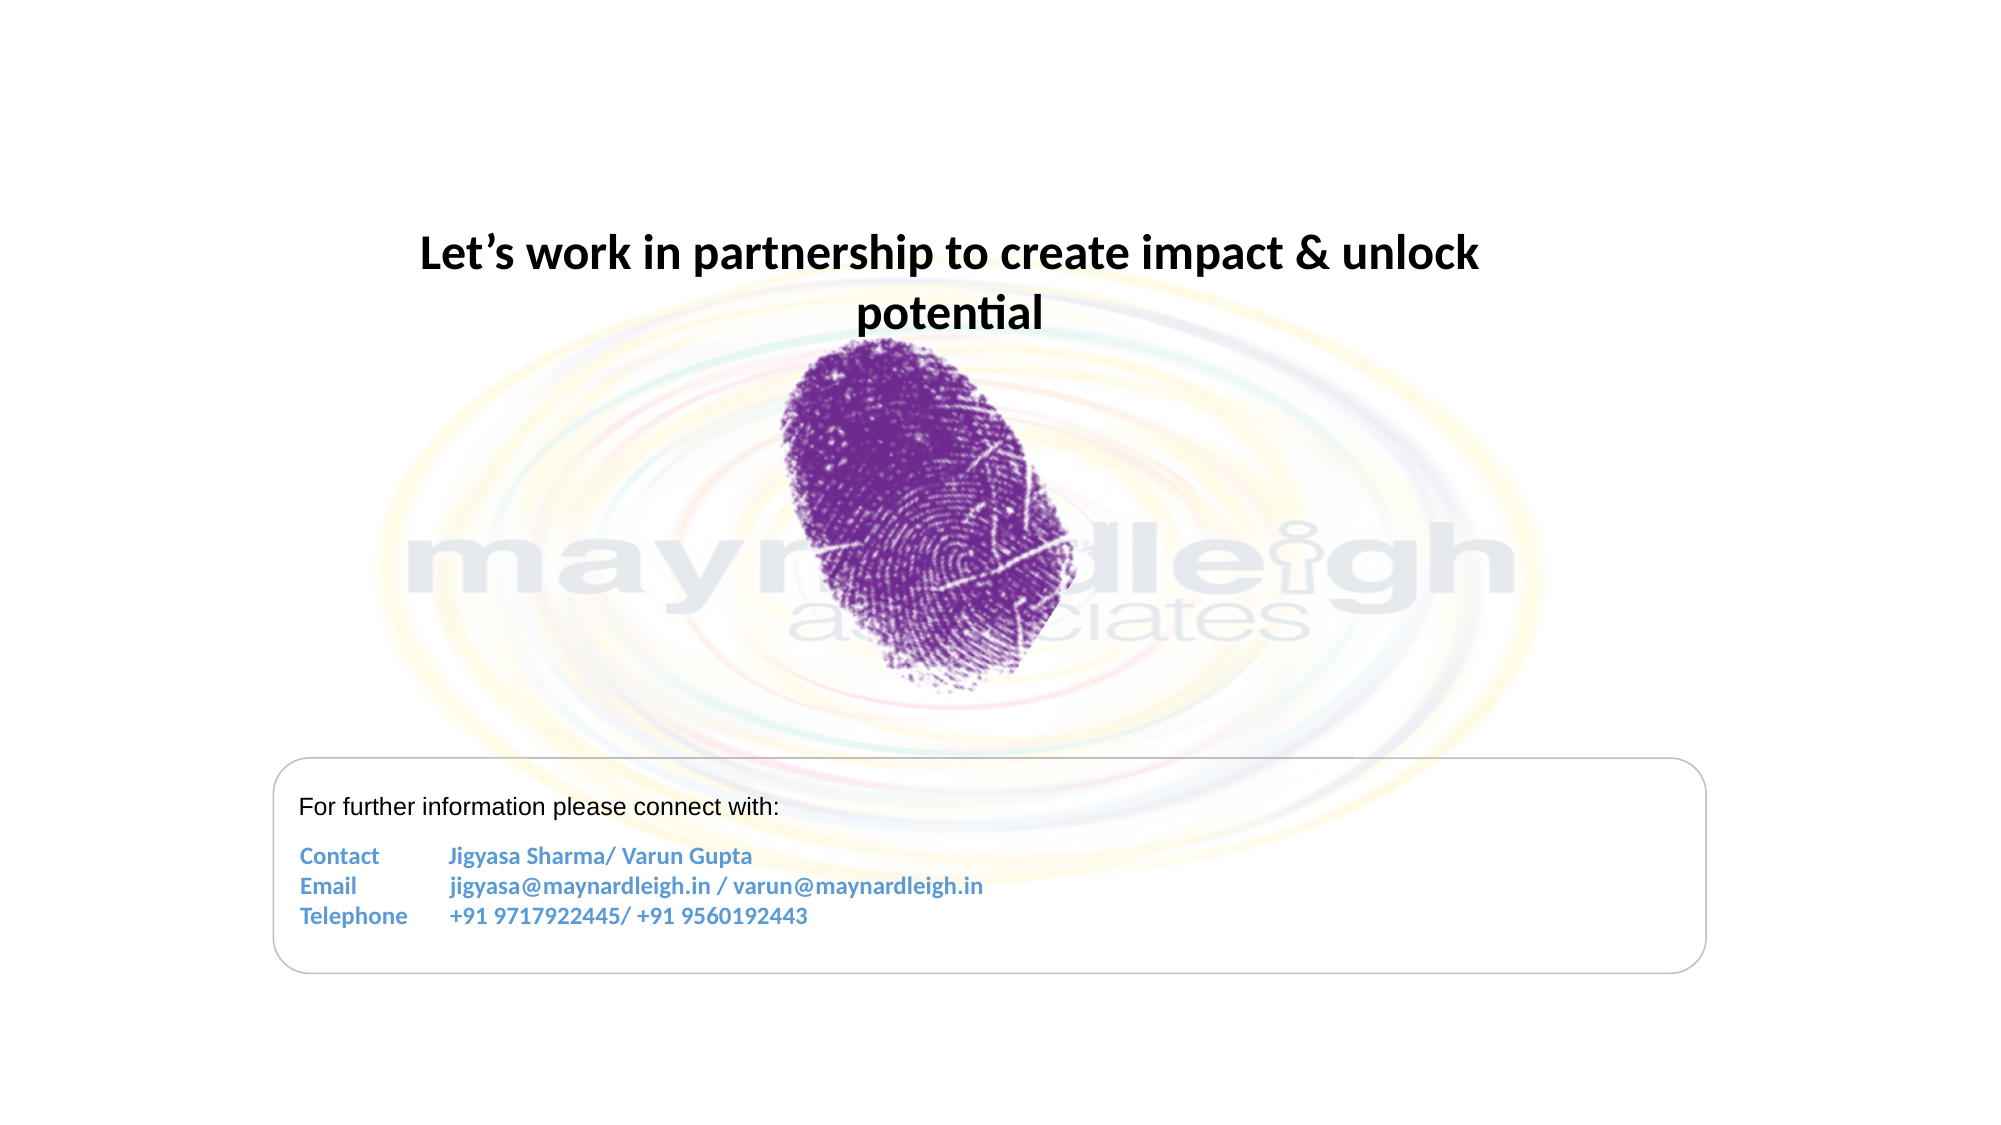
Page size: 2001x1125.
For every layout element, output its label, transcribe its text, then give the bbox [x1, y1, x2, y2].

text_box Contact Jigyasa Sharma/ Varun Gupta Email jigyasa@maynardleigh.in / varun@maynardleigh.in Telephone +91 9717922445/ +91 9560192443 [285, 832, 1275, 937]
text_box Let’s work in partnership to create impact & unlock potential [387, 212, 1513, 348]
text_box For further information please connect with: [273, 757, 1707, 974]
picture [689, 290, 1140, 726]
